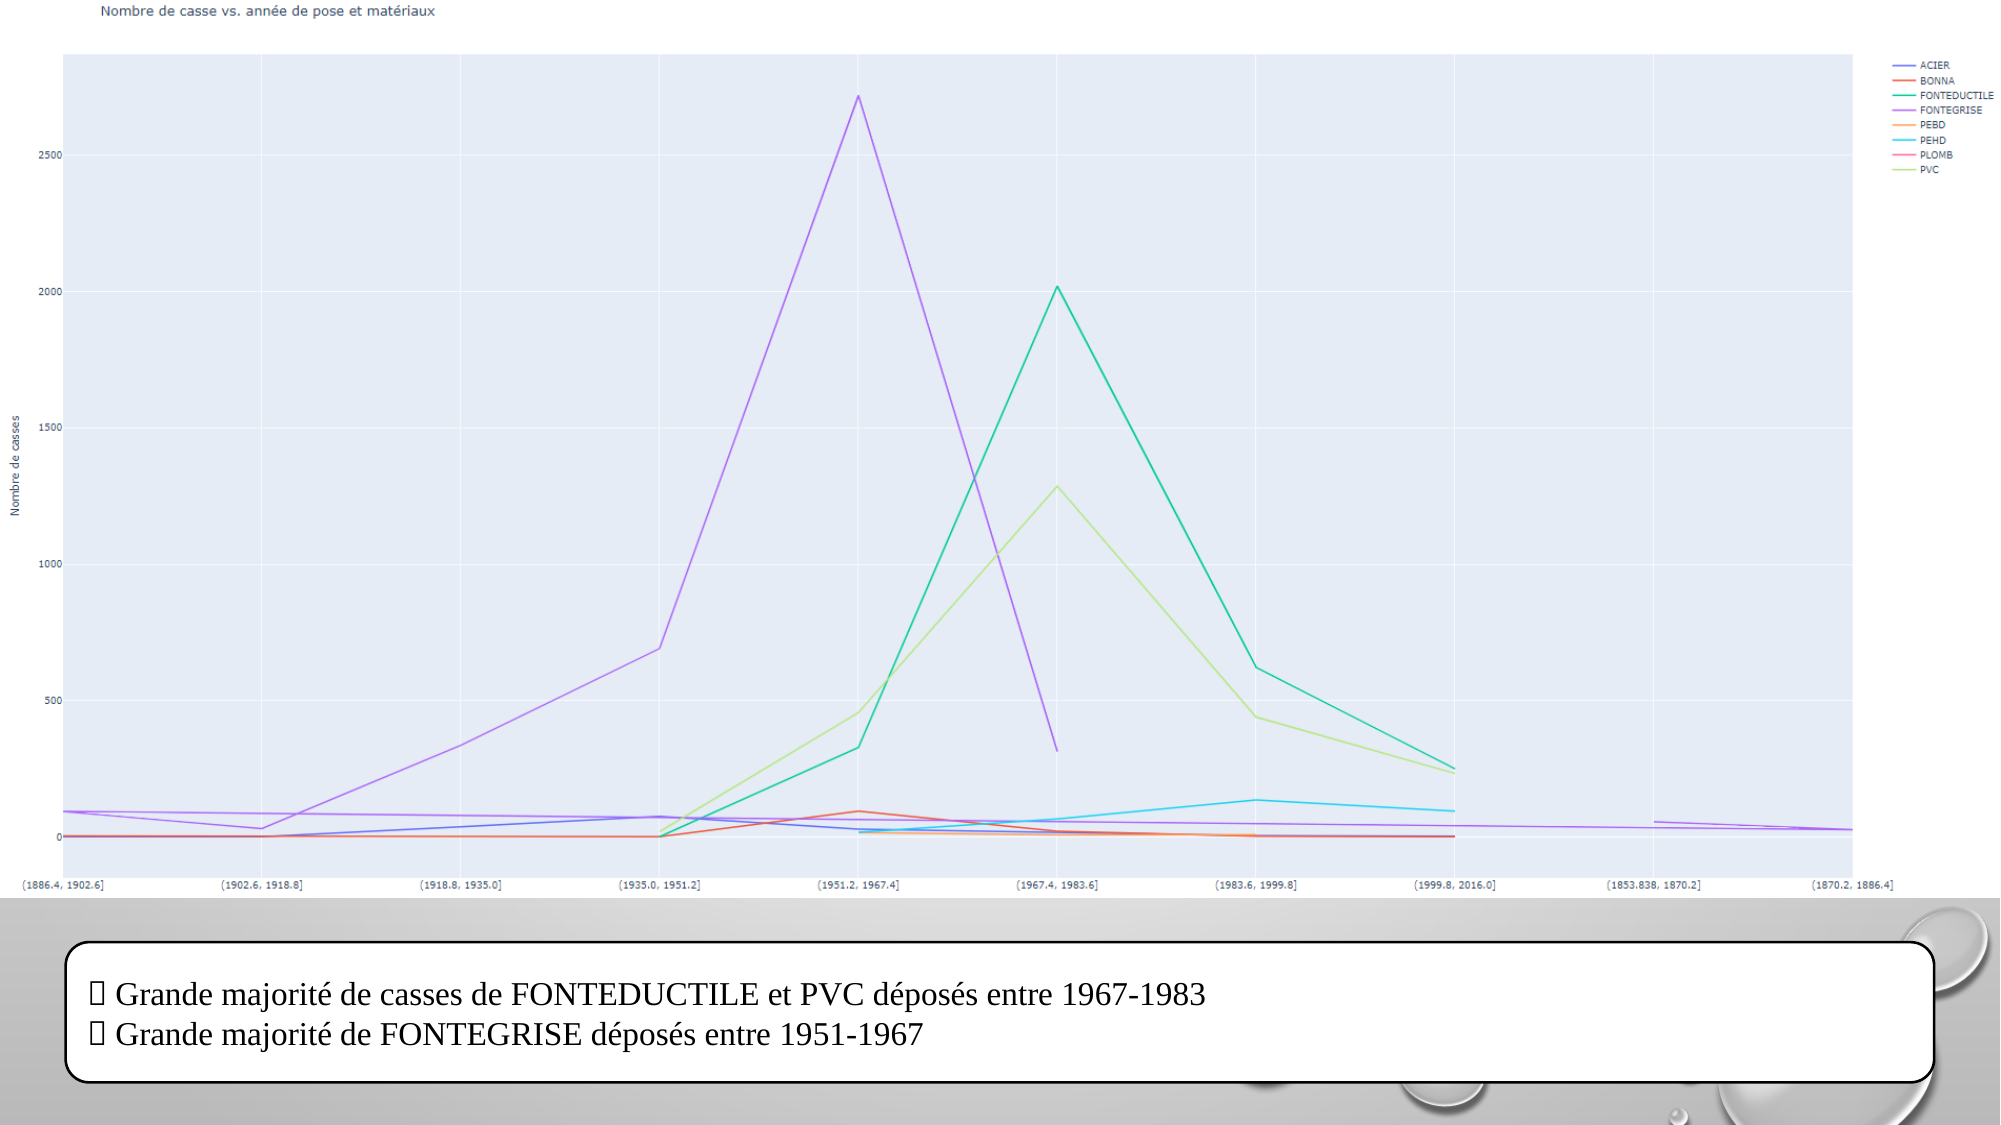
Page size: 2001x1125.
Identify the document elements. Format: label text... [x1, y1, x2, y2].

text_box  Grande majorité de casses de FONTEDUCTILE et PVC déposés entre 1967-1983  Grande majorité de FONTEGRISE déposés entre 1951-1967 [64, 940, 1936, 1084]
picture [0, 0, 2000, 1125]
